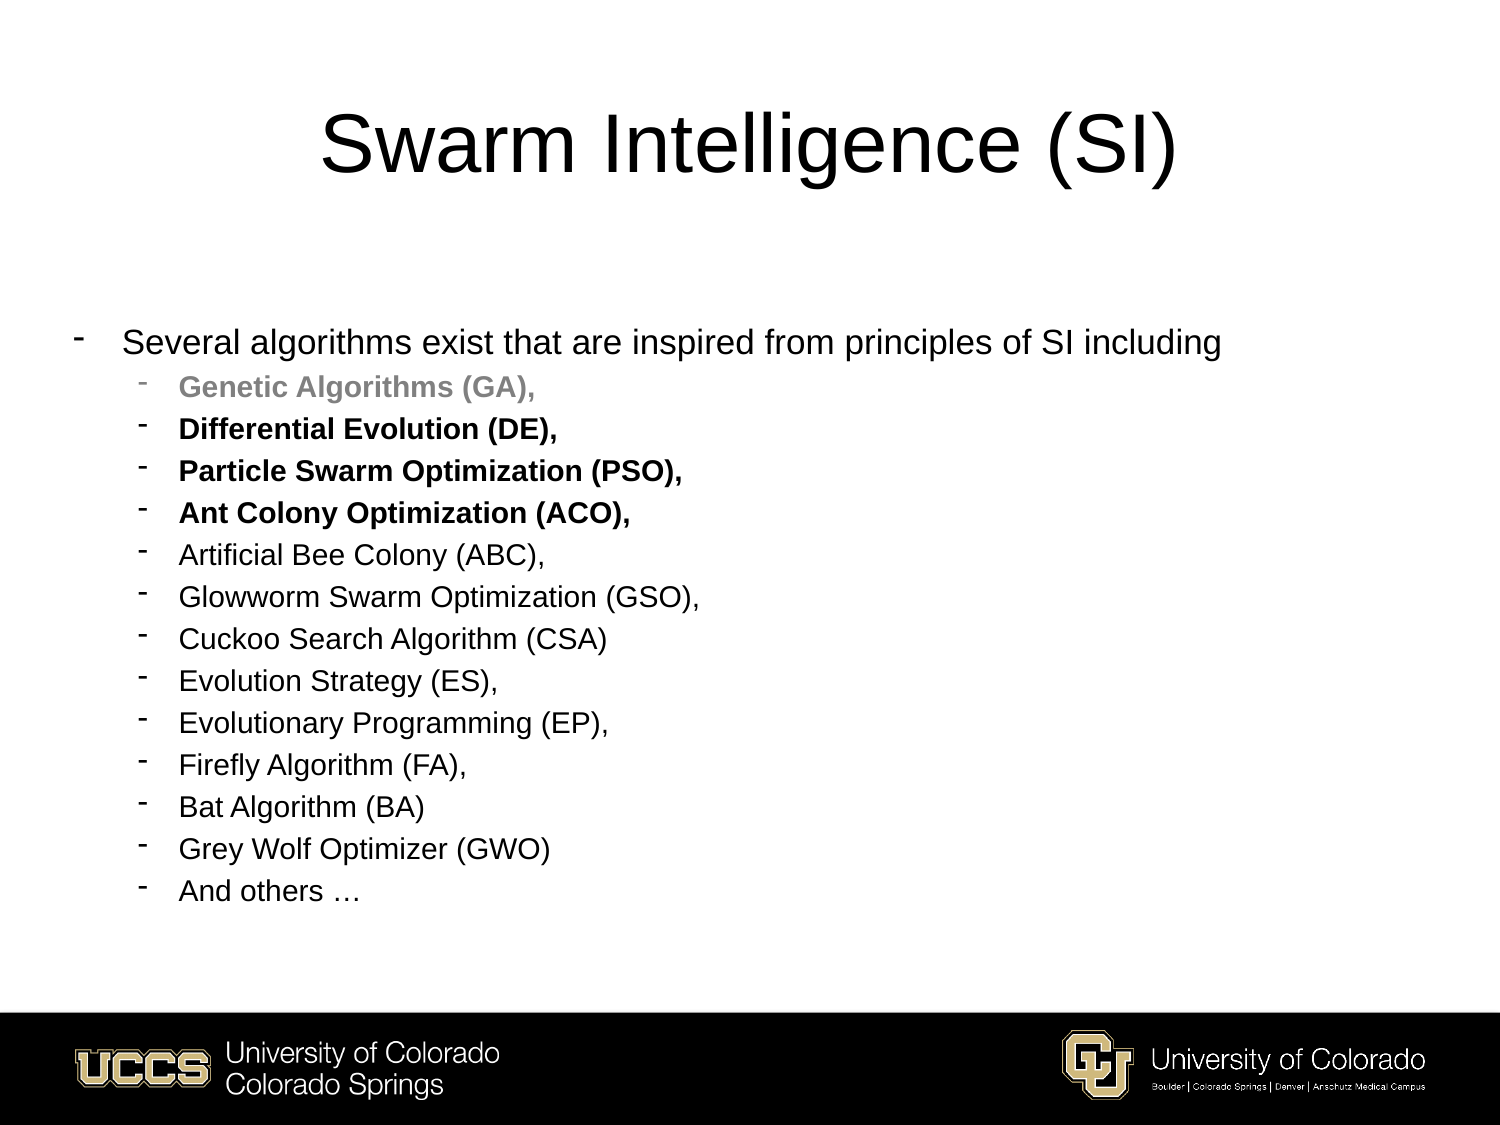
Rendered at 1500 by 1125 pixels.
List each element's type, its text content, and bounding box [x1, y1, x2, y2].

picture [75, 1041, 499, 1100]
title Swarm Intelligence (SI) [75, 45, 1425, 233]
list Several algorithms exist that are inspired from principles of SI including Genetic Algorithms (GA), Differential Evolution (DE), Particle Swarm Optimization (PSO), Ant Colony Optimization (ACO), Artificial Bee Colony (ABC), Glowworm Swarm Optimization (GSO), Cuckoo Search Algorithm (CSA) Evolution Strategy (ES), Evolutionary Programming (EP), Firefly Algorithm (FA), Bat Algorithm (BA) Grey Wolf Optimizer (GWO) And others … [58, 312, 1434, 921]
picture [1062, 1030, 1425, 1100]
